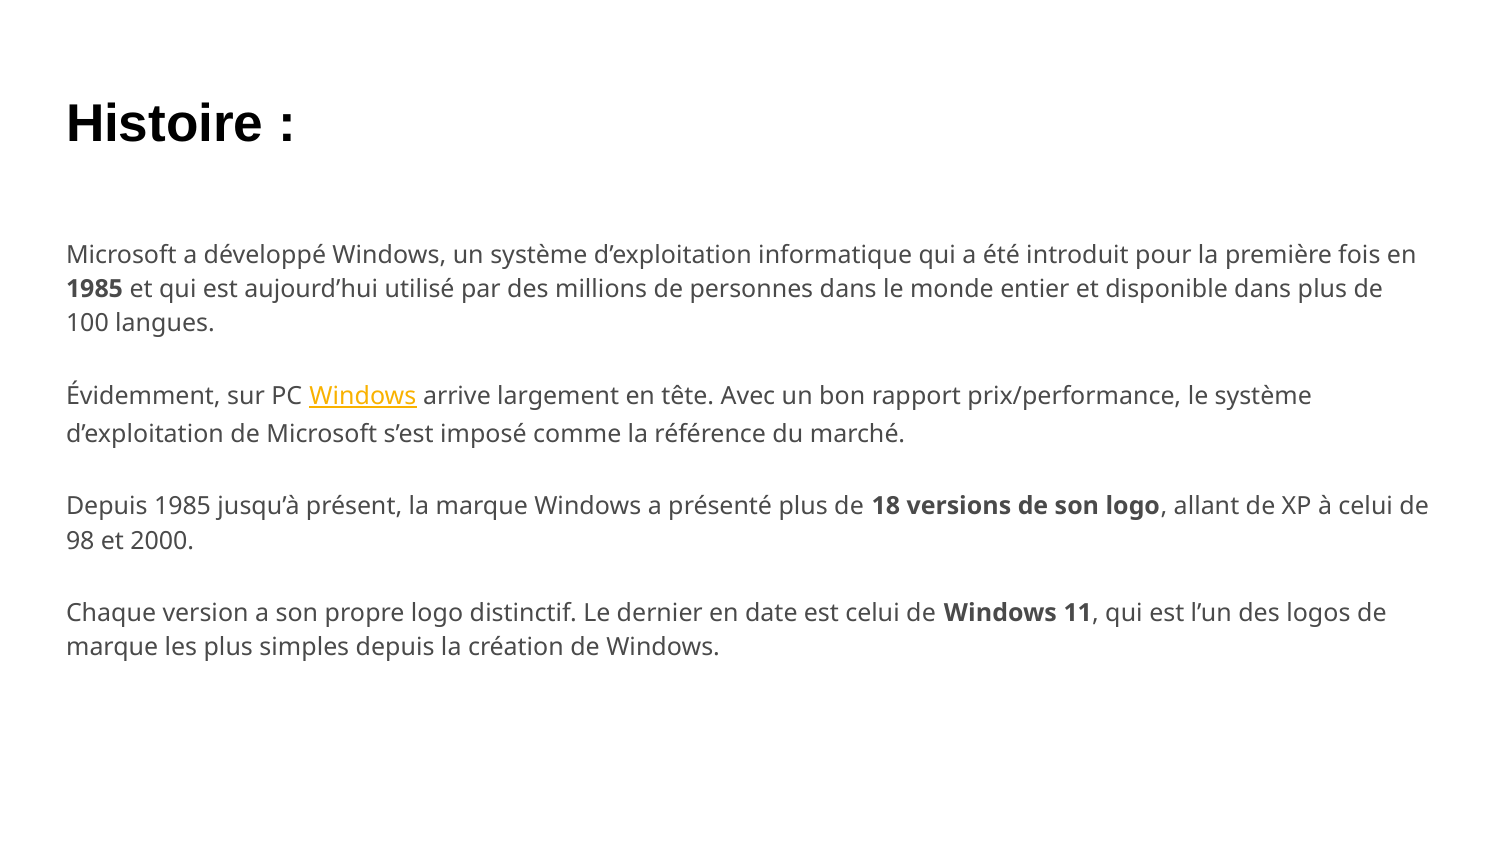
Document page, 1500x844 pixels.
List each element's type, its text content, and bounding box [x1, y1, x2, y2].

list Microsoft a développé Windows, un système d’exploitation informatique qui a été introduit pour la première fois en 1985 et qui est aujourd’hui utilisé par des millions de personnes dans le monde entier et disponible dans plus de 100 langues. Évidemment, sur PC Windows arrive largement en tête. Avec un bon rapport prix/performance, le système d’exploitation de Microsoft s’est imposé comme la référence du marché. Depuis 1985 jusqu’à présent, la marque Windows a présenté plus de 18 versions de son logo, allant de XP à celui de 98 et 2000. Chaque version a son propre logo distinctif. Le dernier en date est celui de Windows 11, qui est l’un des logos de marque les plus simples depuis la création de Windows. [51, 218, 1449, 779]
title Histoire : [51, 72, 1449, 167]
